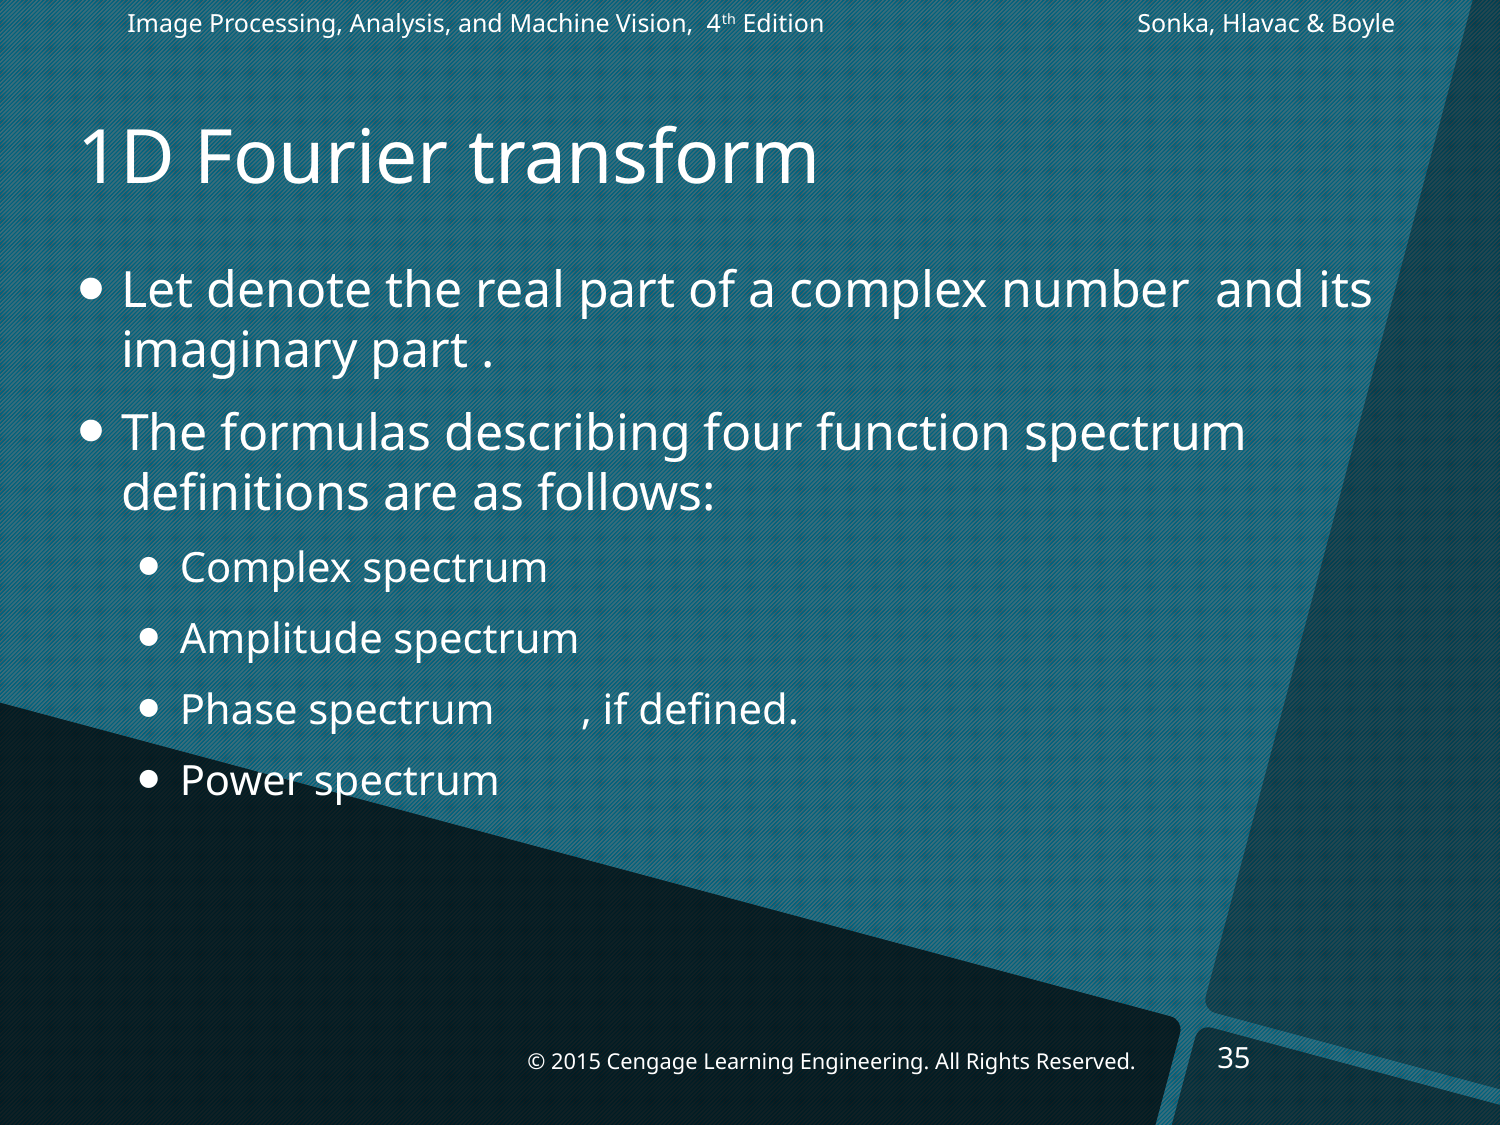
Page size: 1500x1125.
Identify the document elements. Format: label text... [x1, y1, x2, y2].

footer © 2015 Cengage Learning Engineering. All Rights Reserved. [512, 1032, 1163, 1093]
slide_number 35 [1202, 1024, 1463, 1094]
text_box Image Processing, Analysis, and Machine Vision, 4th Edition Sonka, Hlavac & Boyle [112, 0, 1413, 45]
title 1D Fourier transform [62, 82, 1463, 225]
